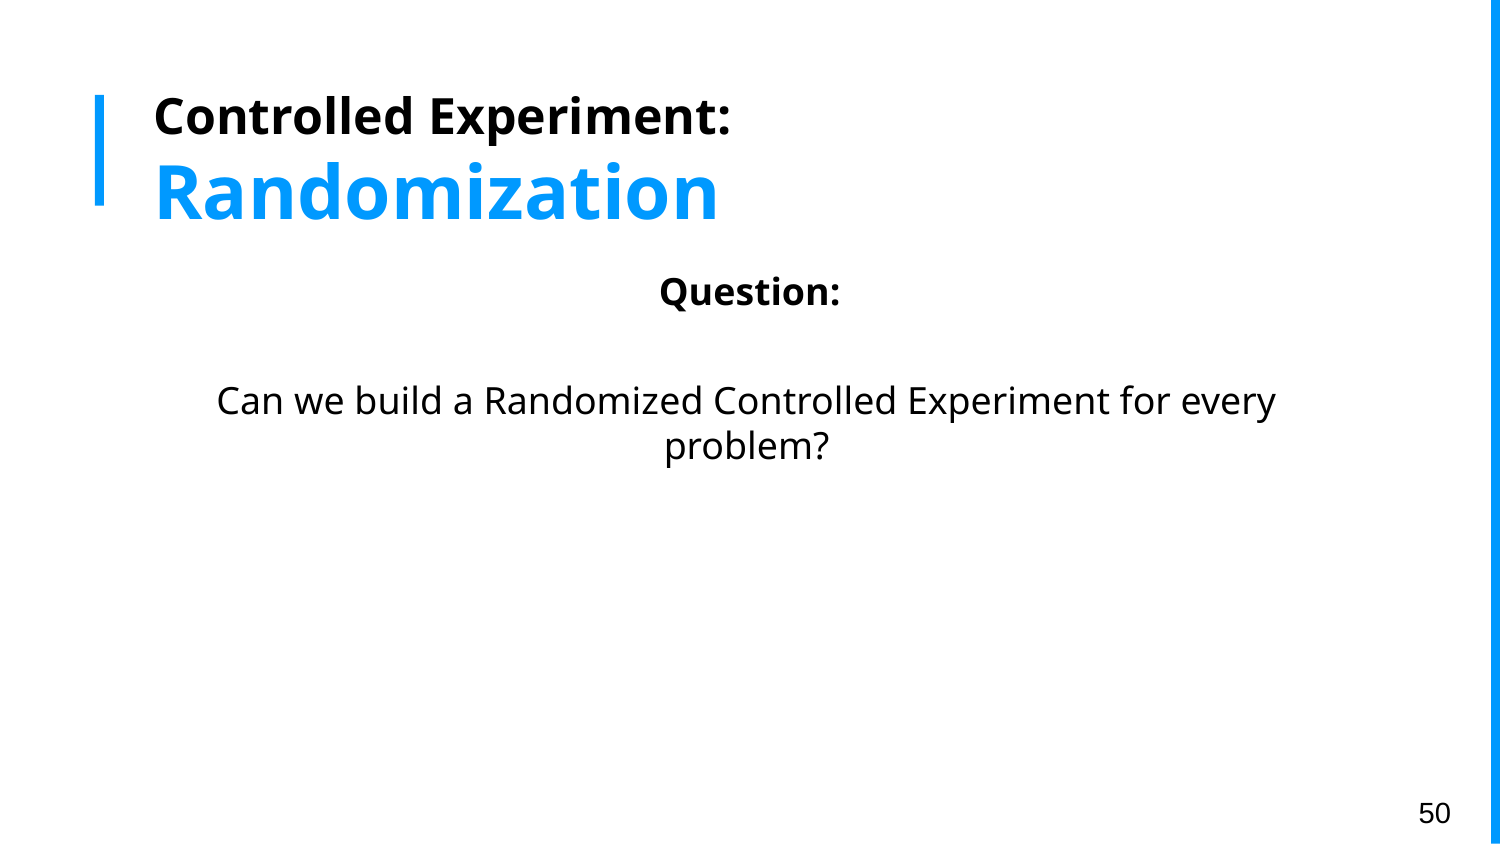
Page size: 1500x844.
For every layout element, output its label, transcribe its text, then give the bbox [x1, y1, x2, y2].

slide_number ‹#› [1403, 779, 1494, 844]
text_box Can we build a Randomized Controlled Experiment for every problem? [153, 362, 1341, 788]
title Controlled Experiment: Randomization [138, 69, 1415, 210]
text_box Question: [109, 252, 1391, 335]
